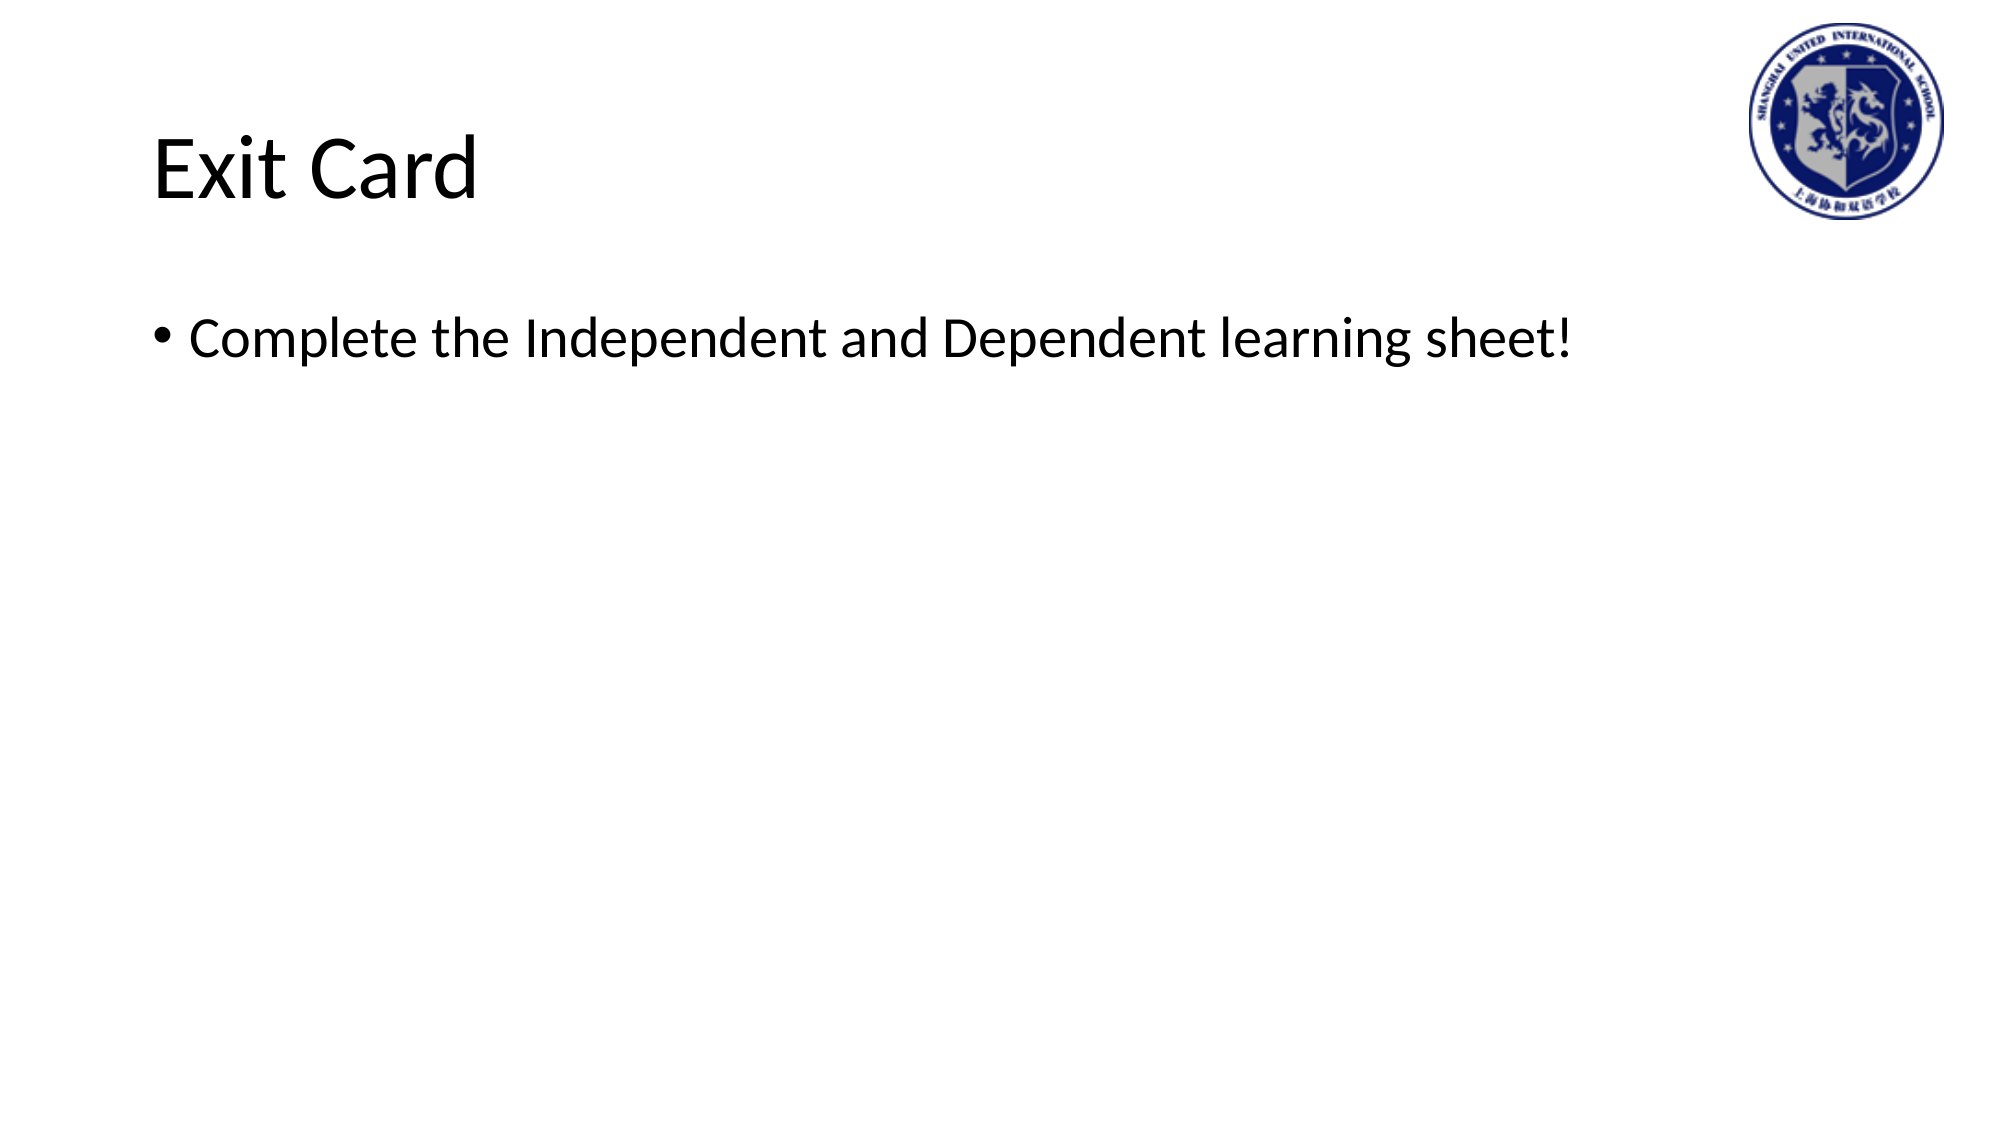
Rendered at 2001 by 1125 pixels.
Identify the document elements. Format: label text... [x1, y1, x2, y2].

picture [1749, 23, 1944, 220]
list Complete the Independent and Dependent learning sheet! [137, 299, 1863, 1014]
title Exit Card [137, 59, 1863, 278]
